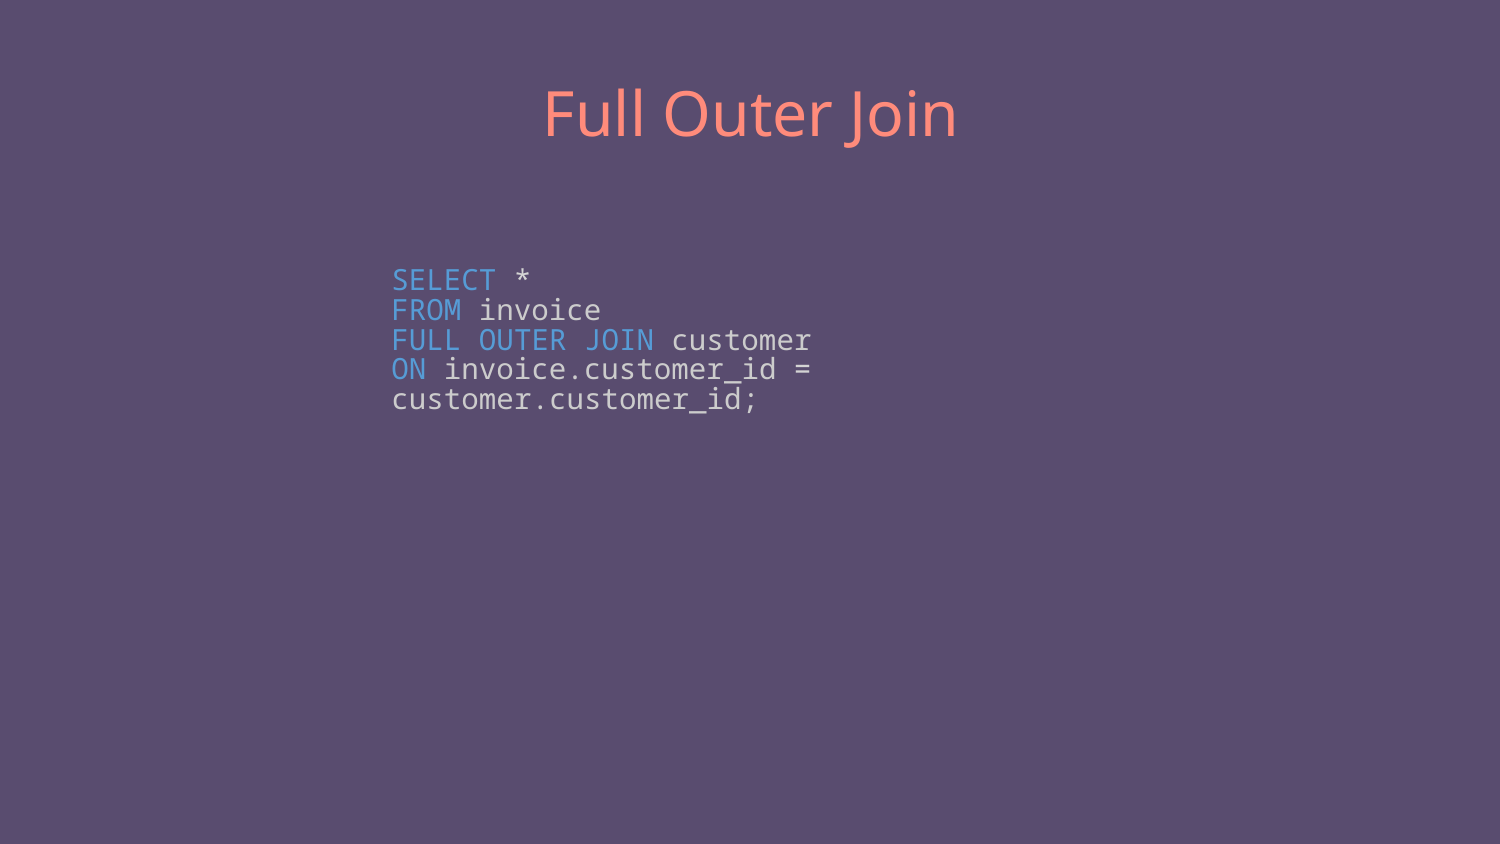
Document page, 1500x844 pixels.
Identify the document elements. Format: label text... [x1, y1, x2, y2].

text_box SELECT * FROM invoice FULL OUTER JOIN customer ON invoice.customer_id = customer.customer_id; [376, 259, 1127, 423]
title Full Outer Join [116, 58, 1387, 153]
